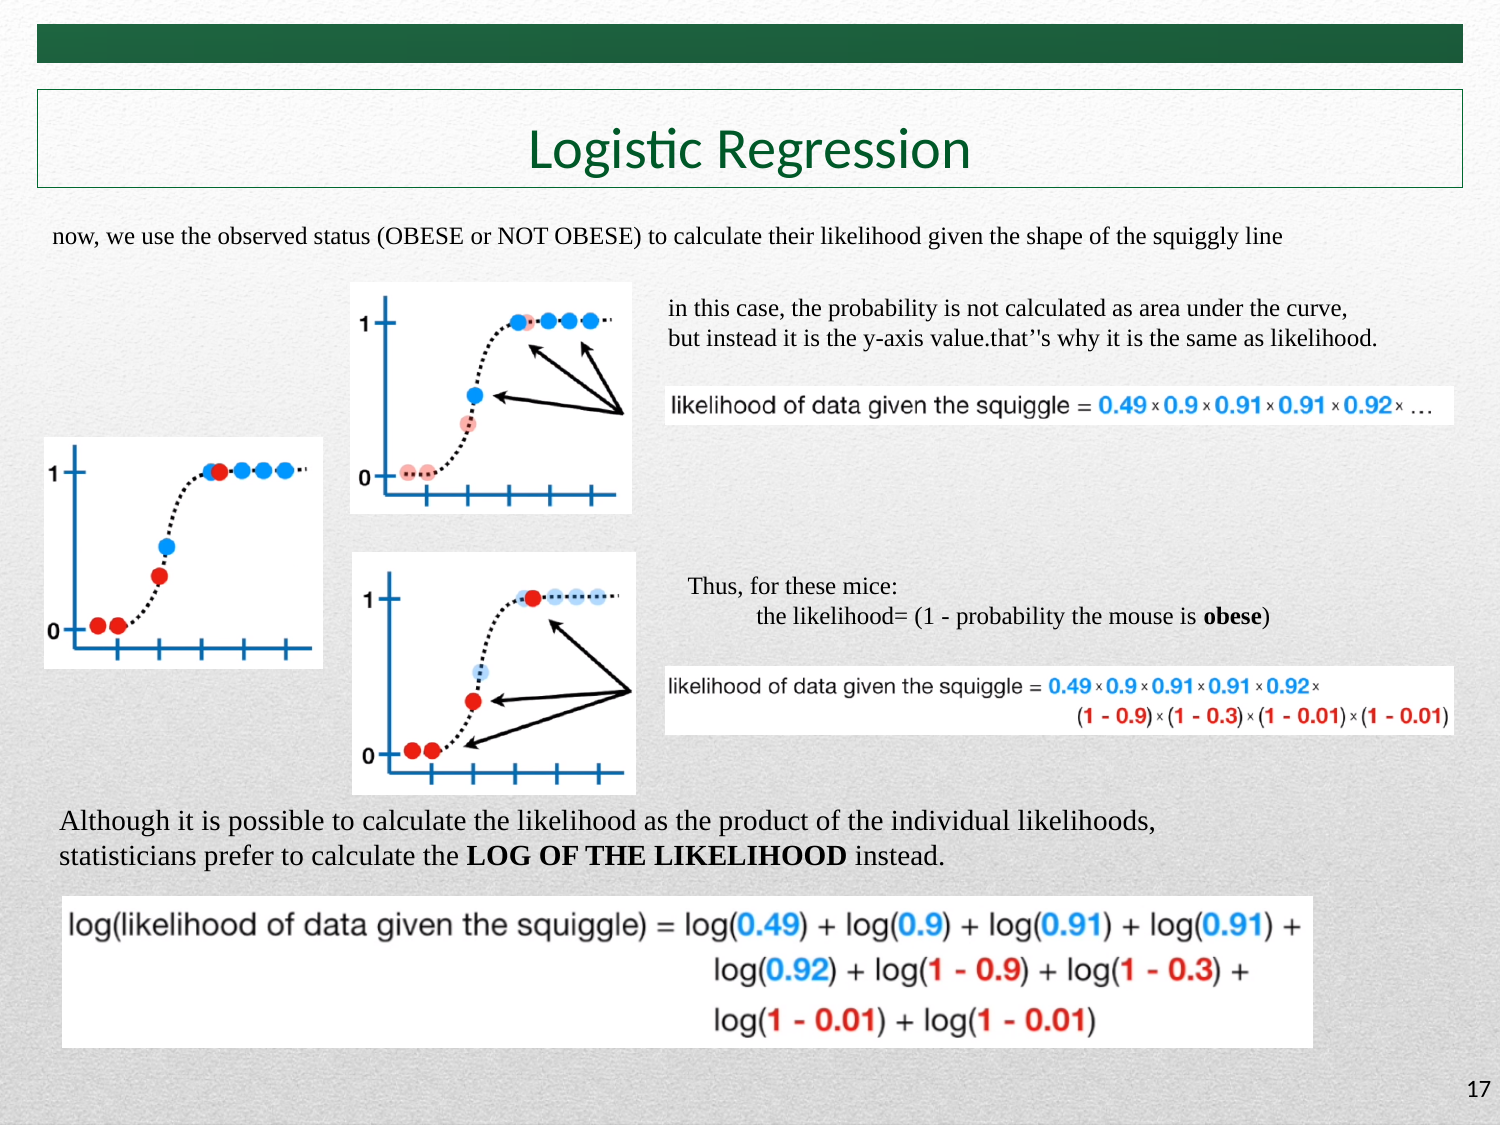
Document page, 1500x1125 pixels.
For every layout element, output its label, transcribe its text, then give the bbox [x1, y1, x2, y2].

title Logistic Regression [37, 89, 1463, 188]
text_box Thus, for these mice: the likelihood= (1 - probability the mouse is obese) [672, 562, 1423, 638]
picture [349, 282, 633, 515]
text_box Although it is possible to calculate the likelihood as the product of the individual likelihoods, statisticians prefer to calculate the LOG OF THE LIKELIHOOD instead. [44, 794, 1454, 879]
picture [664, 665, 1455, 736]
picture [43, 436, 324, 669]
text_box in this case, the probability is not calculated as area under the curve, but instead it is the y-axis value.that’'s why it is the same as likelihood. [653, 284, 1419, 359]
text_box now, we use the observed status (OBESE or NOT OBESE) to calculate their likelihood given the shape of the squiggly line [37, 212, 1463, 258]
slide_number 17 [1381, 1065, 1500, 1125]
picture [351, 552, 637, 795]
picture [61, 895, 1314, 1049]
picture [664, 385, 1455, 426]
picture [37, 24, 1463, 63]
